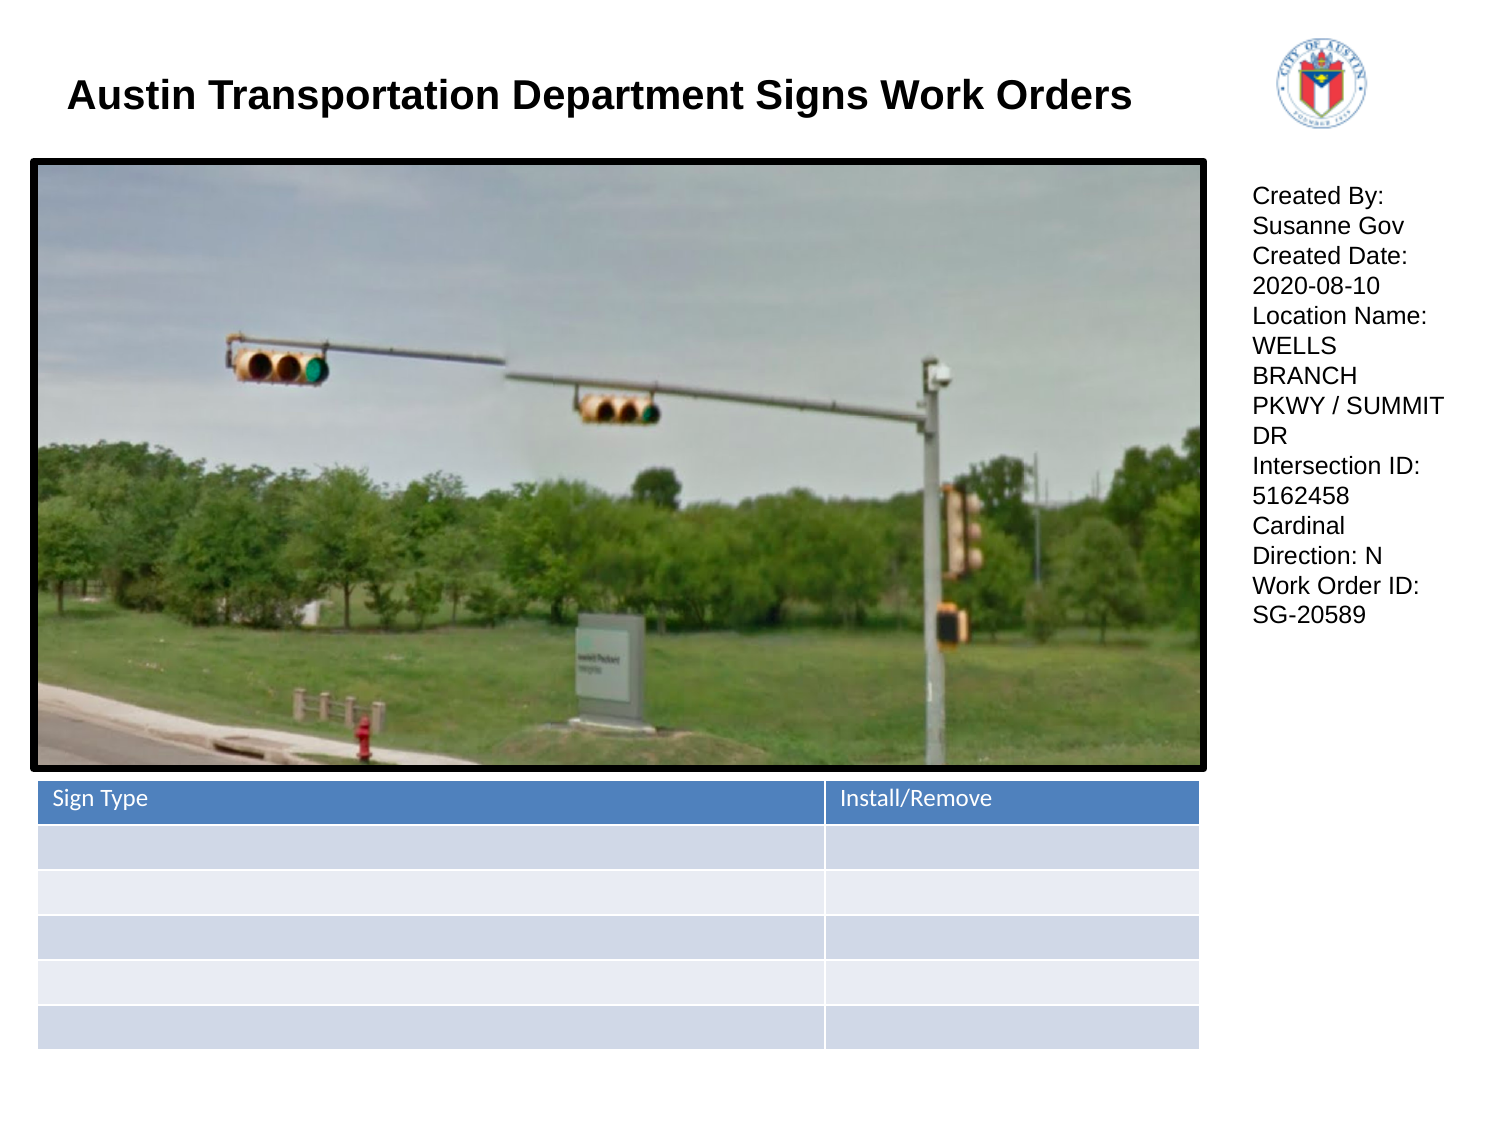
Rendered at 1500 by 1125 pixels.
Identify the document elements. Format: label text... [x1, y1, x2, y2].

table_cell [826, 871, 1199, 914]
table_cell [826, 1006, 1199, 1049]
table_cell [826, 961, 1199, 1004]
text_box Created By: Susanne Gov Created Date: 2020-08-10 Location Name: WELLS BRANCH PKWY / SUMMIT DR Intersection ID: 5162458 Cardinal Direction: N Work Order ID: SG-20589 [1237, 172, 1463, 637]
table_cell [826, 826, 1199, 869]
table_header Sign Type [38, 781, 824, 824]
table_cell [38, 871, 824, 914]
table_header Install/Remove [826, 781, 1199, 824]
table_cell [826, 916, 1199, 959]
picture [1274, 37, 1369, 132]
table_cell [38, 916, 824, 959]
table_cell [38, 826, 824, 869]
table_cell [38, 1006, 824, 1049]
picture [37, 164, 1201, 766]
table_cell [38, 961, 824, 1004]
text_box Austin Transportation Department Signs Work Orders [51, 60, 1149, 125]
